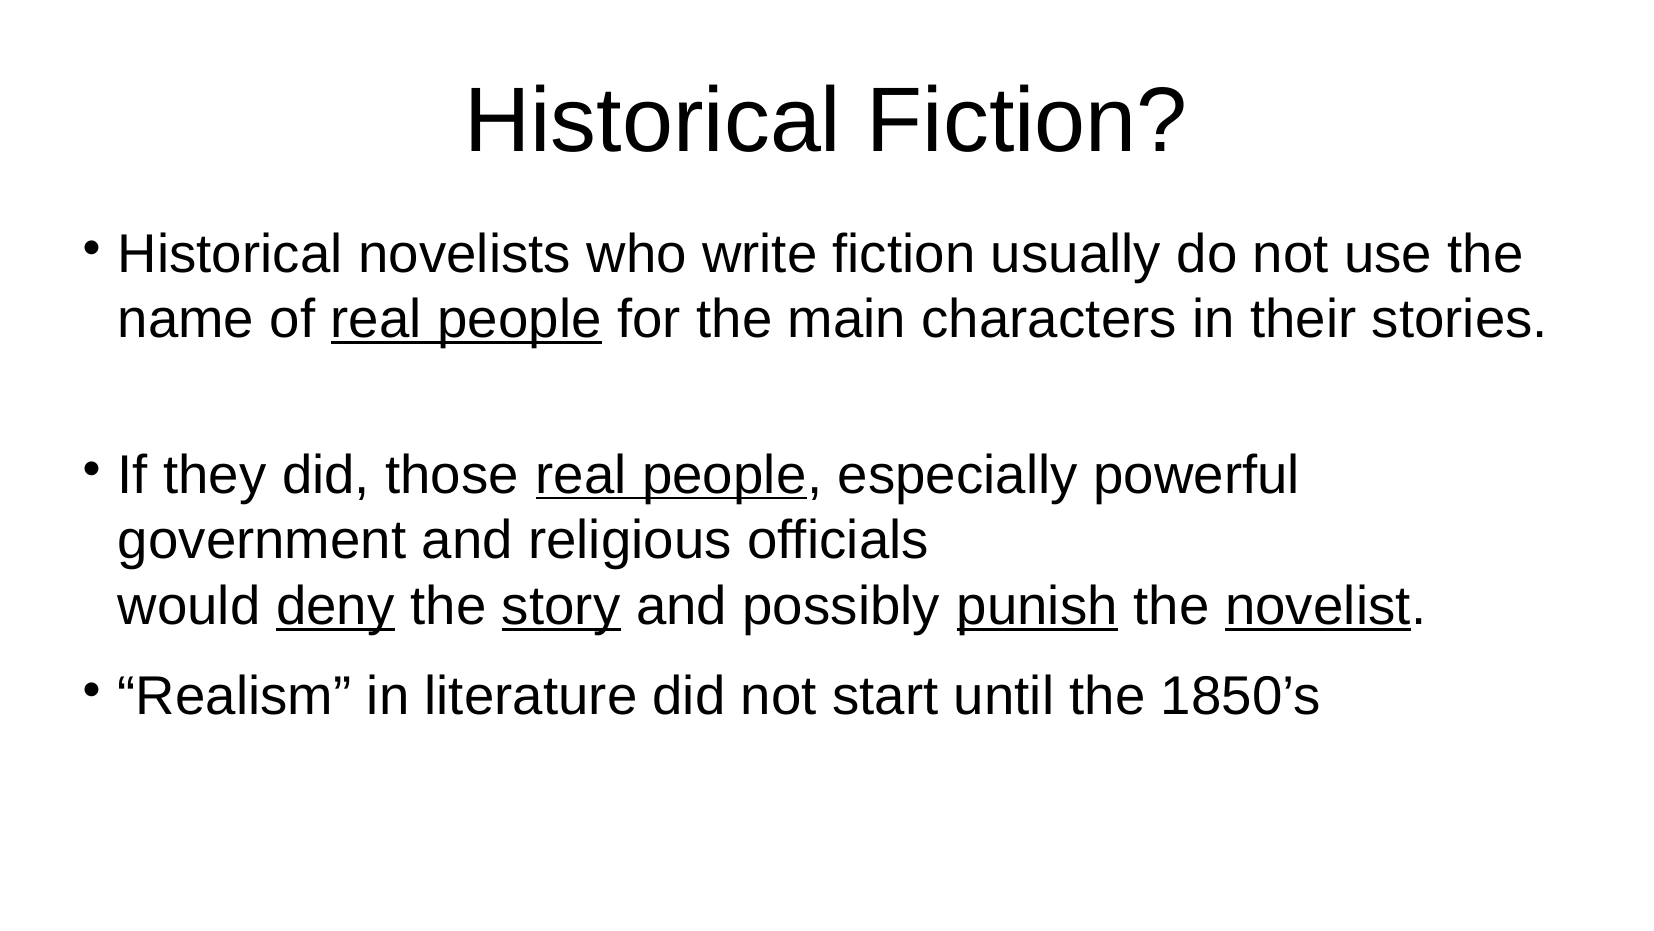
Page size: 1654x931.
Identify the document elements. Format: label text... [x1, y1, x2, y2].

title Historical Fiction? [82, 37, 1571, 193]
list Historical novelists who write fiction usually do not use the name of real people for the main characters in their stories. If they did, those real people, especially powerful government and religious officials would deny the story and possibly punish the novelist. “Realism” in literature did not start until the 1850’s [82, 217, 1571, 757]
